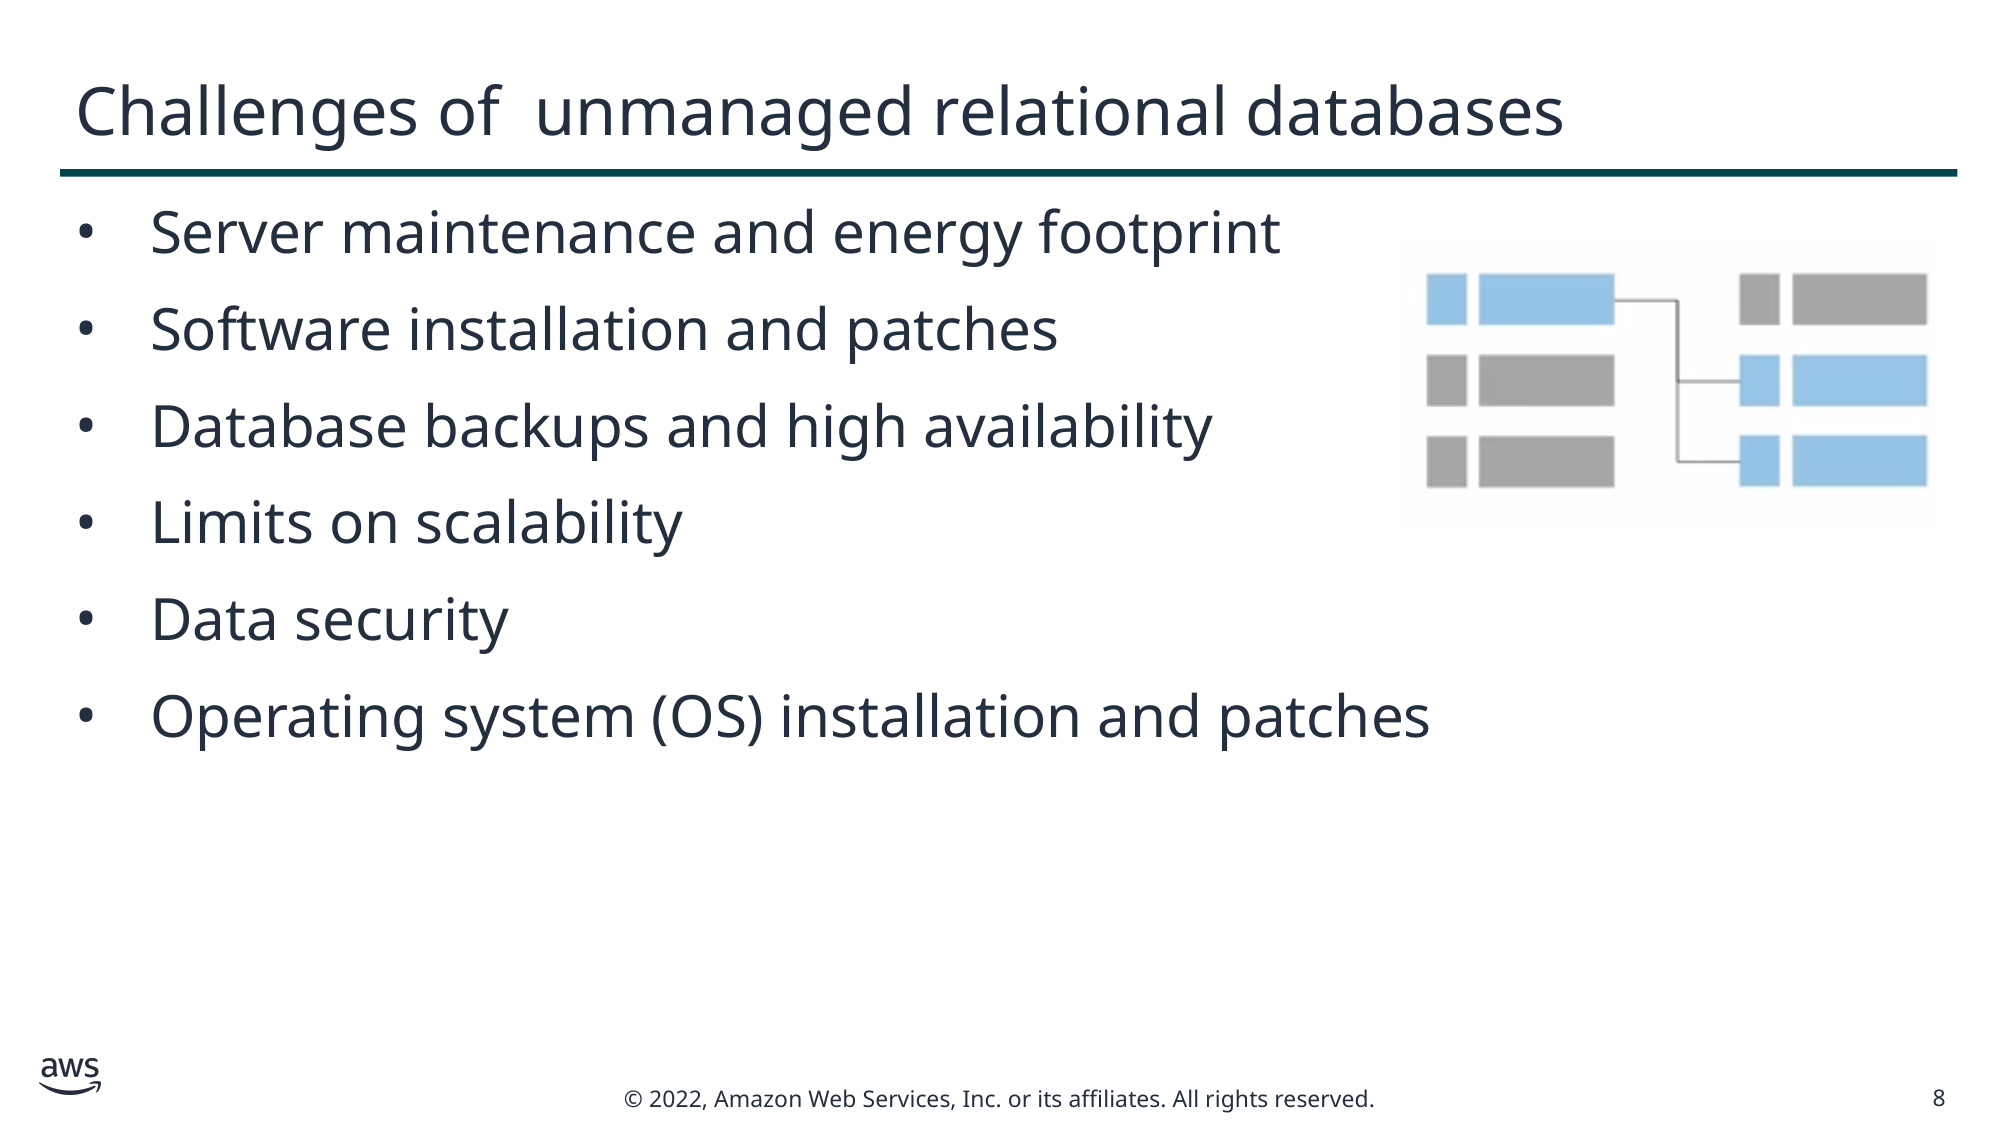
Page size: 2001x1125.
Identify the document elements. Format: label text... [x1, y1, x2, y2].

slide_number 8 [1881, 1077, 1961, 1121]
picture [1400, 236, 1939, 529]
picture [39, 1058, 101, 1095]
list Server maintenance and energy footprint Software installation and patches Database backups and high availability Limits on scalability Data security Operating system (OS) installation and patches [60, 187, 1961, 1056]
title Challenges of unmanaged relational databases [60, 49, 1958, 170]
